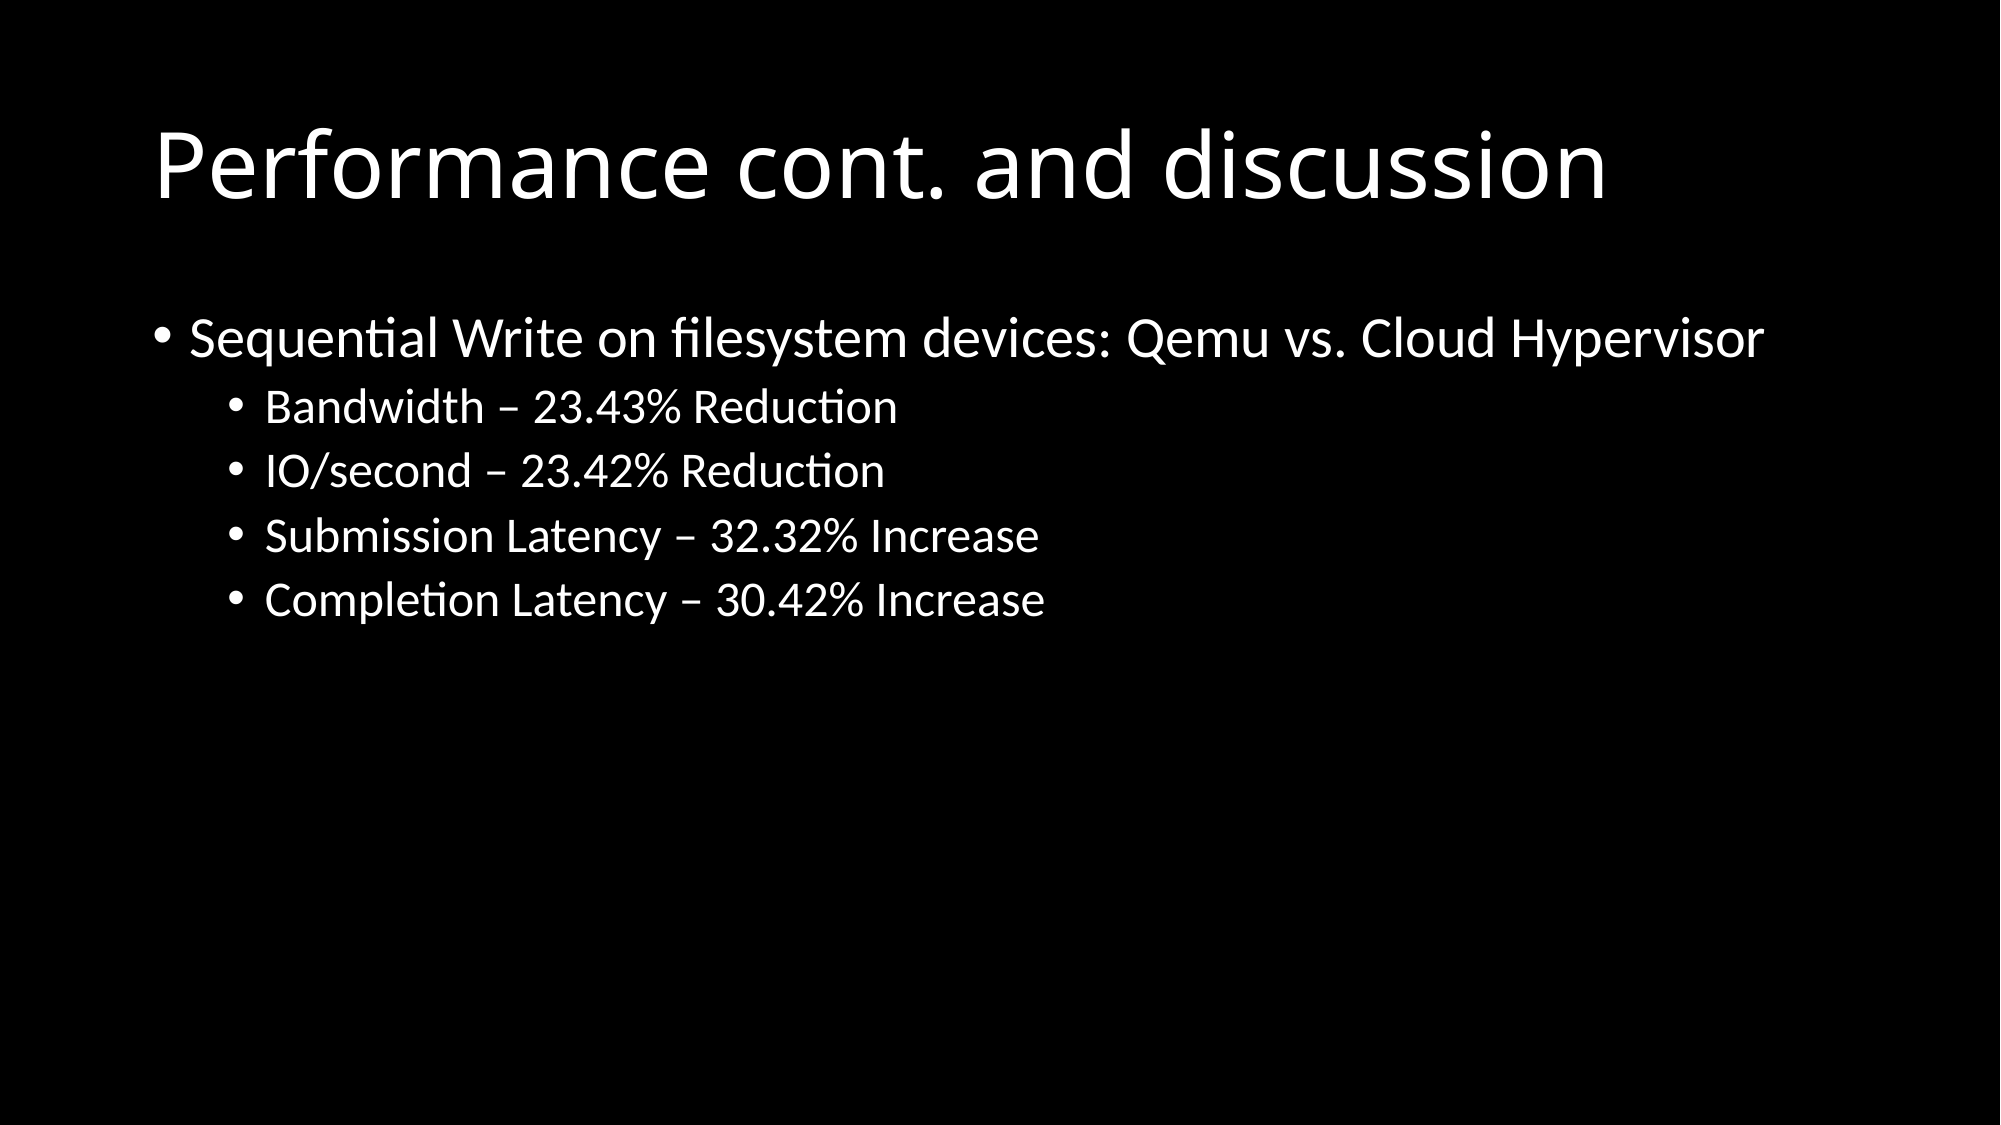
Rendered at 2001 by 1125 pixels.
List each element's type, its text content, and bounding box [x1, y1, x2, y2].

list Sequential Write on filesystem devices: Qemu vs. Cloud Hypervisor Bandwidth – 23.43% Reduction IO/second – 23.42% Reduction Submission Latency – 32.32% Increase Completion Latency – 30.42% Increase [137, 299, 1863, 1014]
title Performance cont. and discussion [137, 59, 1863, 278]
